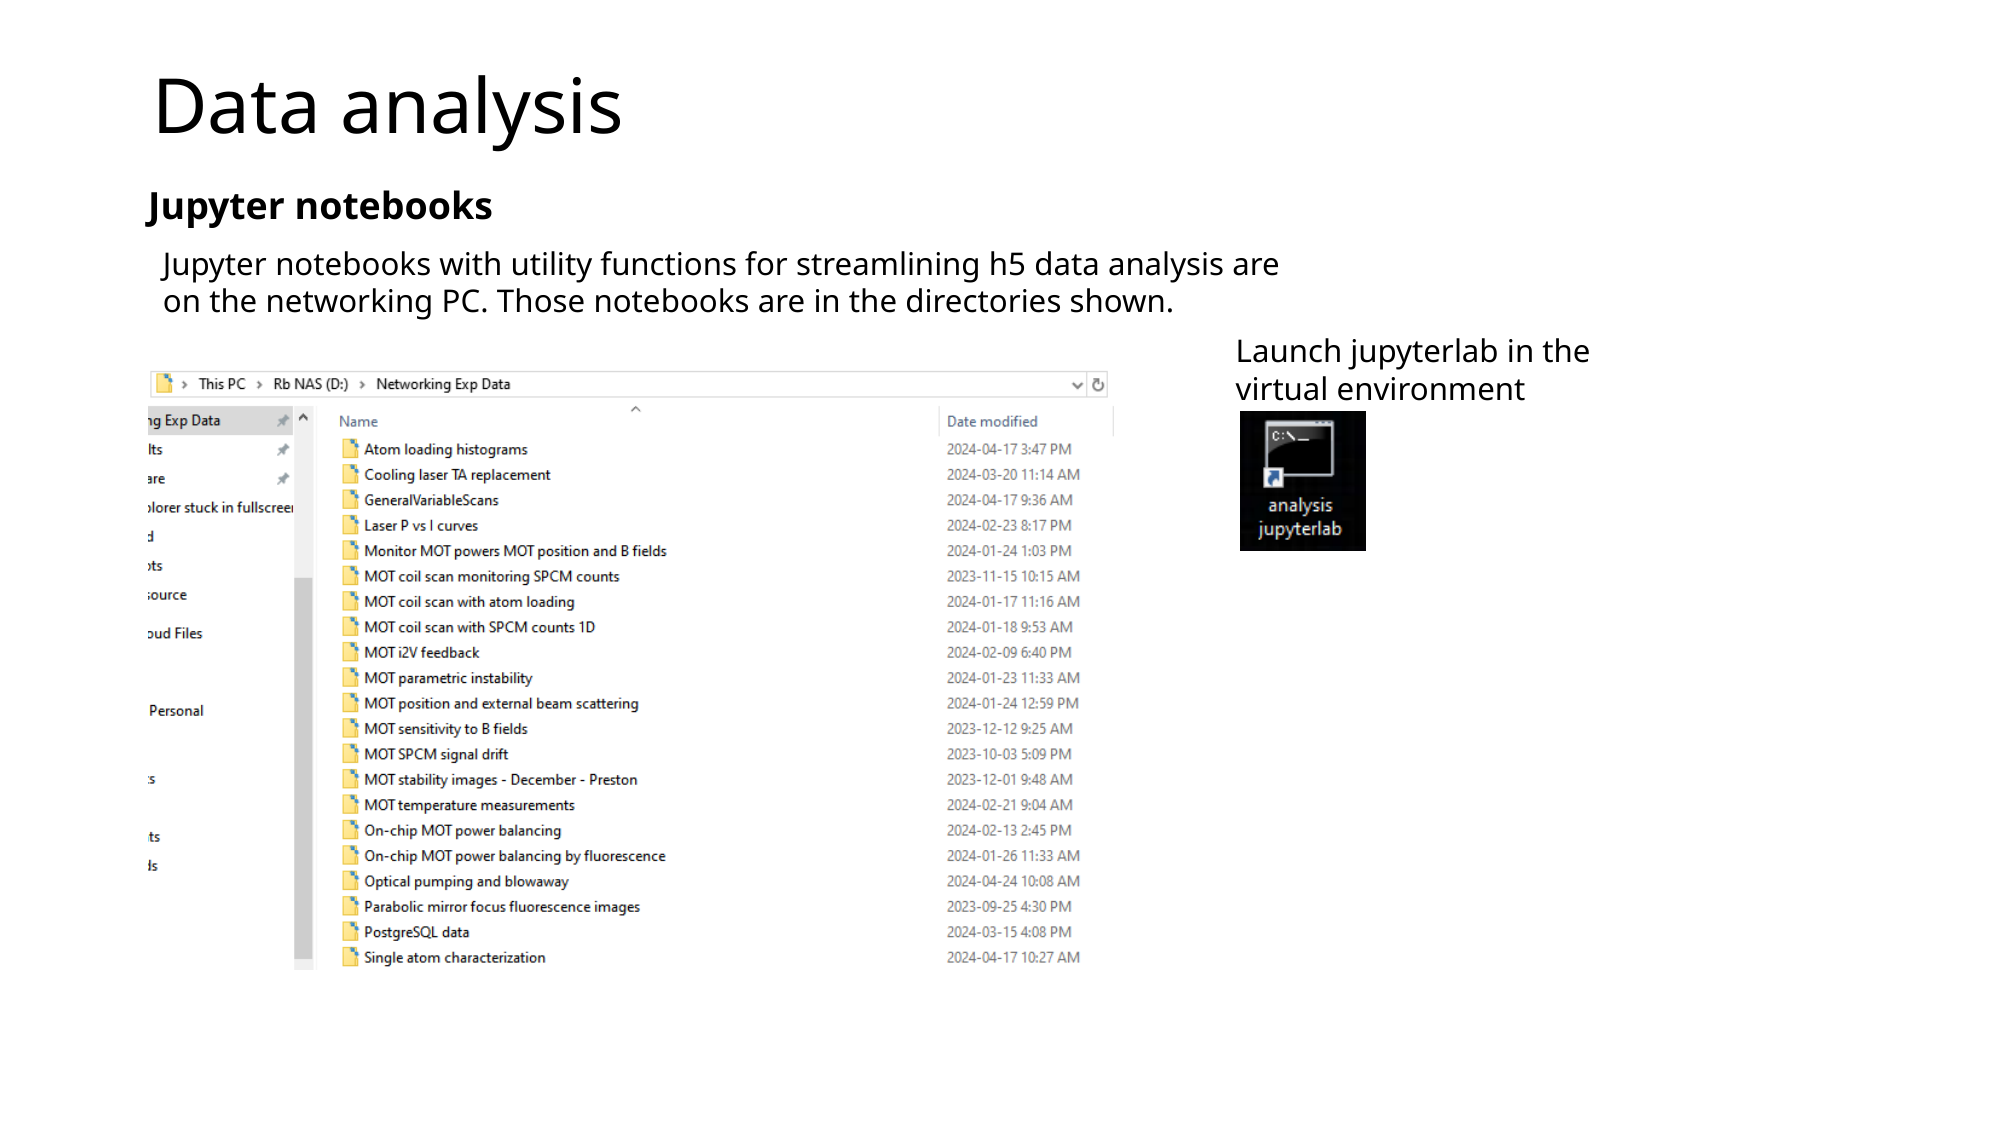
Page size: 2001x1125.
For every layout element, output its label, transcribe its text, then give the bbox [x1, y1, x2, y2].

text_box Jupyter notebooks with utility functions for streamlining h5 data analysis are on the networking PC. Those notebooks are in the directories shown. [148, 236, 1333, 327]
picture [147, 364, 1115, 970]
text_box Data analysis [137, 59, 1863, 158]
picture [1239, 411, 1366, 552]
text_box Jupyter notebooks [133, 174, 509, 235]
text_box Launch jupyterlab in the virtual environment [1220, 324, 1655, 414]
